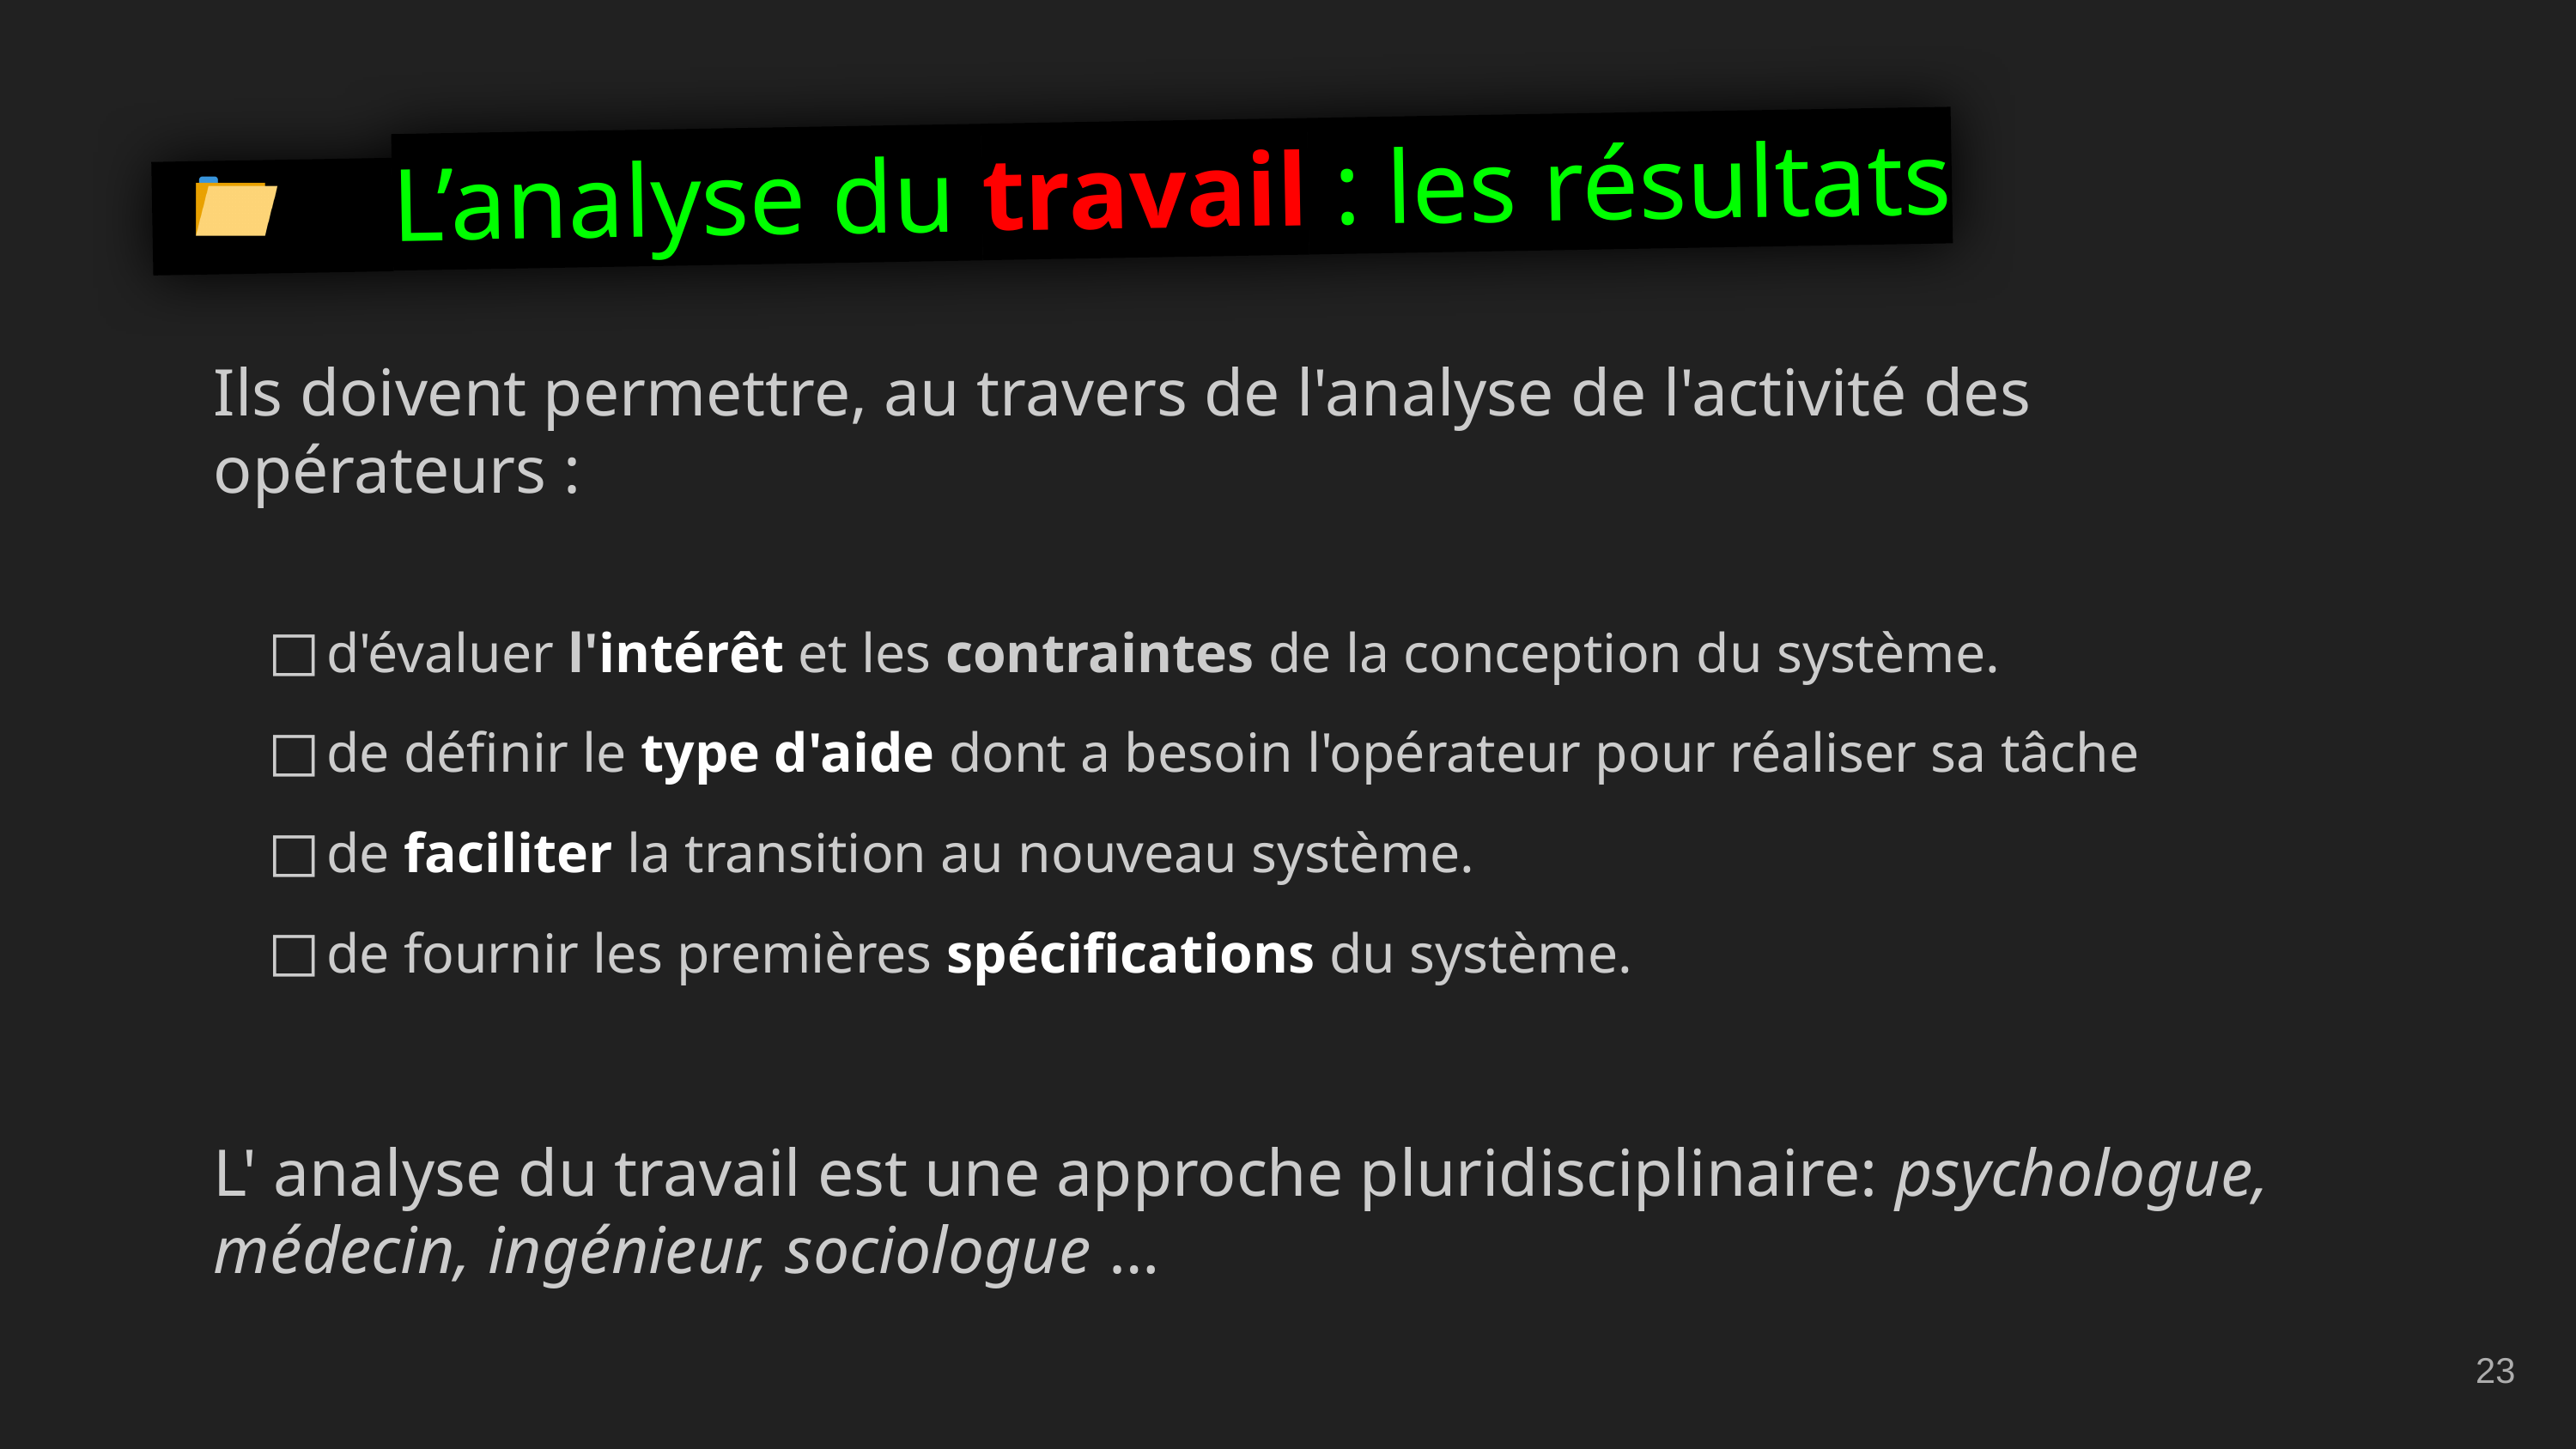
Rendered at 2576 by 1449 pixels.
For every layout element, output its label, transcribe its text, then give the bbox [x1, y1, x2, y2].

slide_number ‹#› [2386, 1313, 2542, 1425]
picture [187, 156, 288, 256]
title L’analyse du travail : les résultats [86, 104, 2490, 308]
list Ils doivent permettre, au travers de l'analyse de l'activité des opérateurs : d'évaluer l'intérêt et les contraintes de la conception du système. de définir le type d'aide dont a besoin l'opérateur pour réaliser sa tâche de faciliter la transition au nouveau système. de fournir les premières spécifications du système. L' analyse du travail est une approche pluridisciplinaire: psychologue, médecin, ingénieur, sociologue … [187, 324, 2431, 1313]
